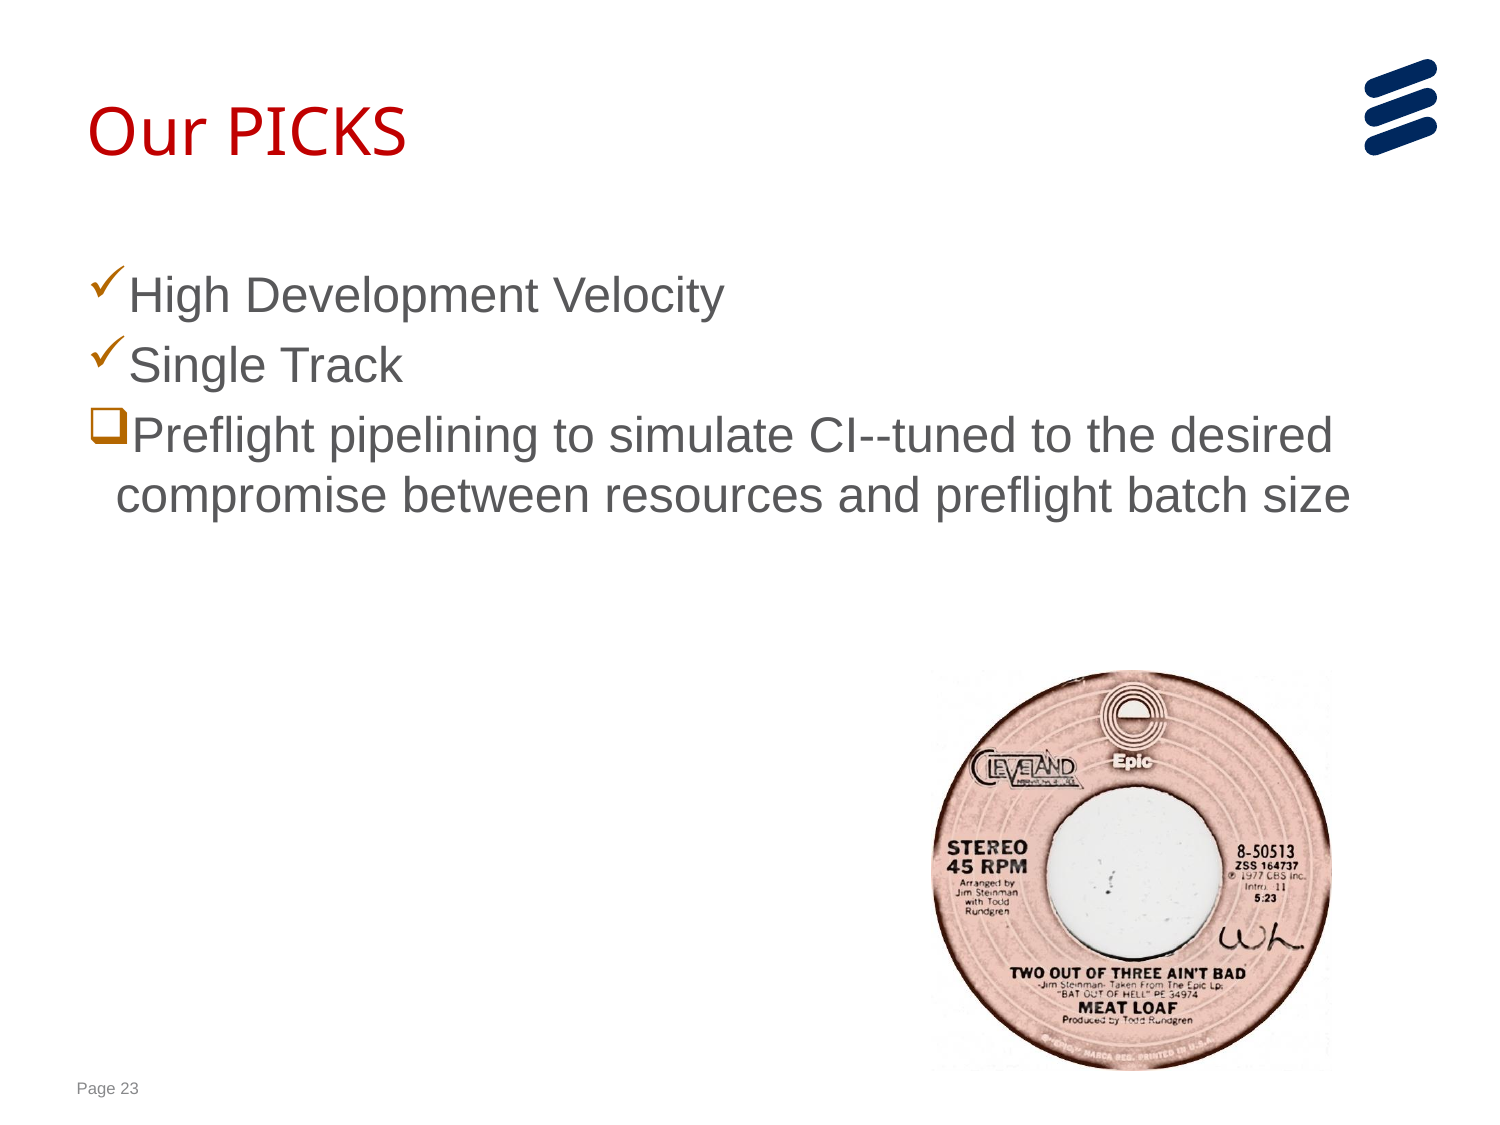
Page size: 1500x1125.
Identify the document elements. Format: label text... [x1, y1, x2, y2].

title Our PICKS [74, 43, 1426, 231]
list High Development Velocity Single Track Preflight pipelining to simulate CI--tuned to the desired compromise between resources and preflight batch size [74, 262, 1426, 1006]
picture [930, 670, 1332, 1071]
